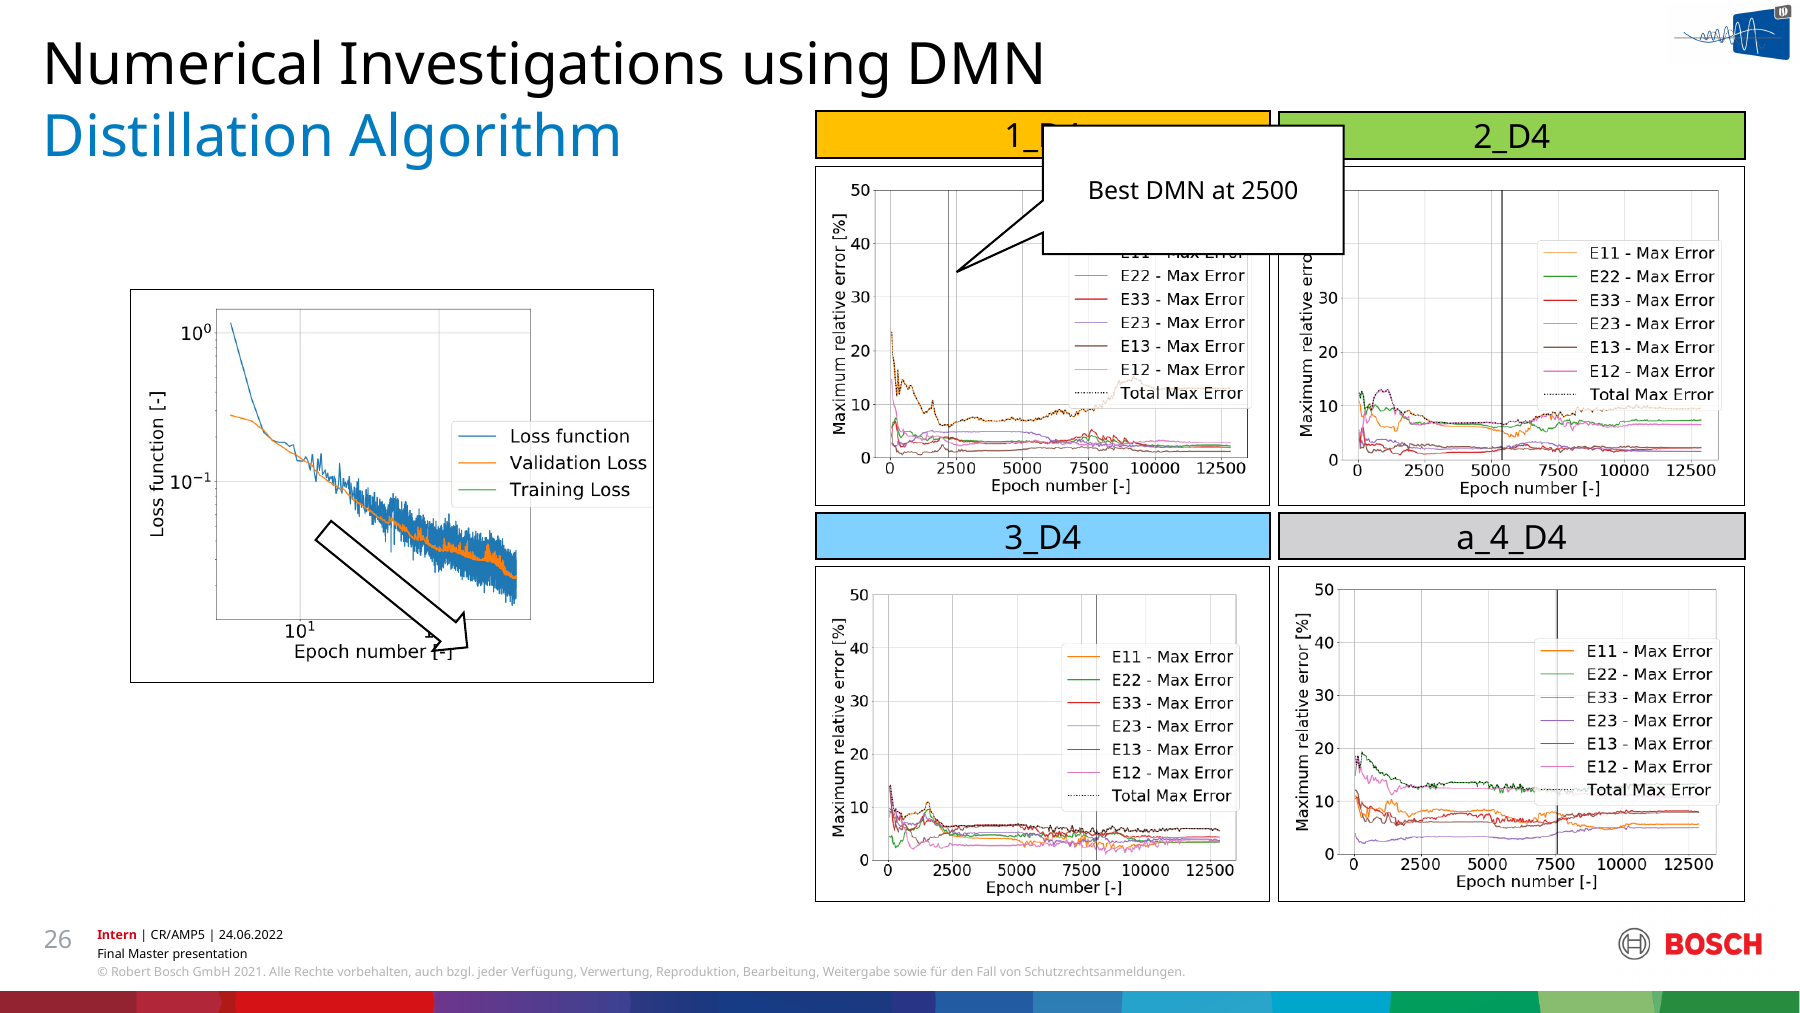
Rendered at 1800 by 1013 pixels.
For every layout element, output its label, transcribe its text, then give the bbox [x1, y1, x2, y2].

picture [1666, 3, 1800, 64]
picture [0, 905, 1272, 1013]
picture [130, 289, 654, 683]
title Distillation Algorithm [42, 107, 1757, 171]
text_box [815, 110, 1745, 902]
picture [1390, 896, 1800, 1013]
list Numerical Investigations using DMN [42, 35, 1757, 99]
slide_number 26 [43, 923, 92, 991]
